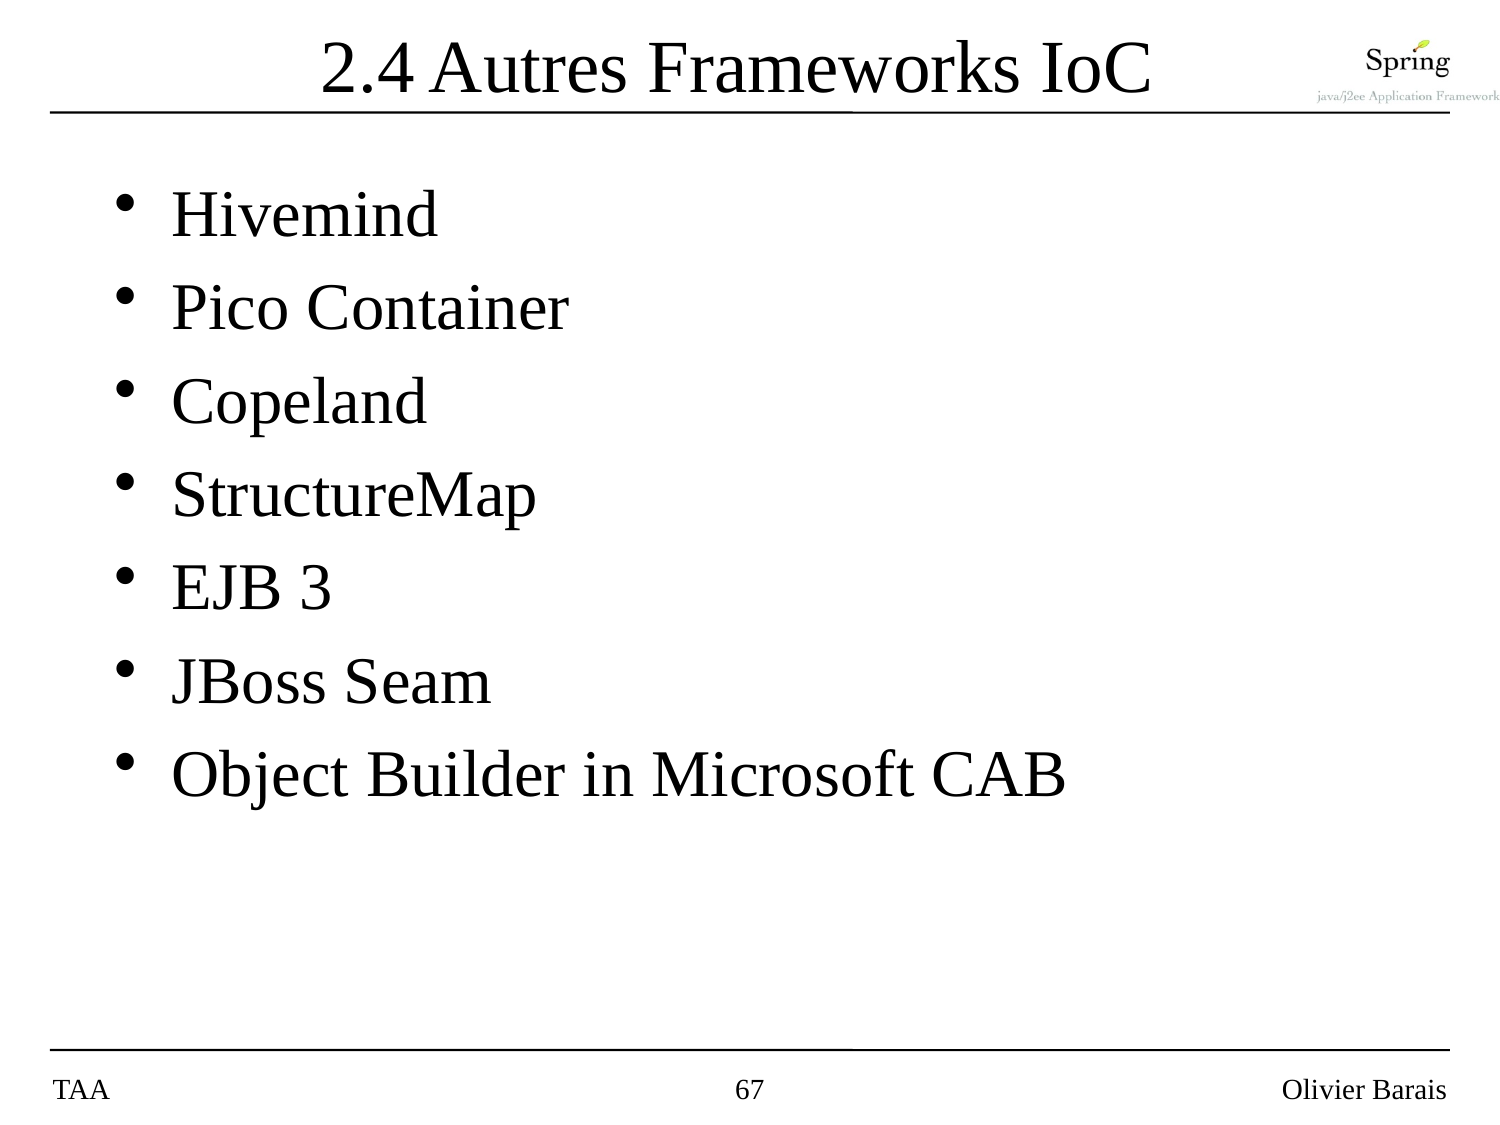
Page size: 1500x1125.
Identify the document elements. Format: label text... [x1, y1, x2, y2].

footer 67 [512, 1062, 988, 1113]
picture [1316, 0, 1500, 106]
slide_number Olivier Barais [1149, 1062, 1463, 1113]
title 2.4 Autres Frameworks IoC [99, 24, 1375, 100]
list Hivemind Pico Container Copeland StructureMap EJB 3 JBoss Seam Object Builder in Microsoft CAB [99, 162, 1375, 838]
slide_number TAA [37, 1062, 350, 1113]
